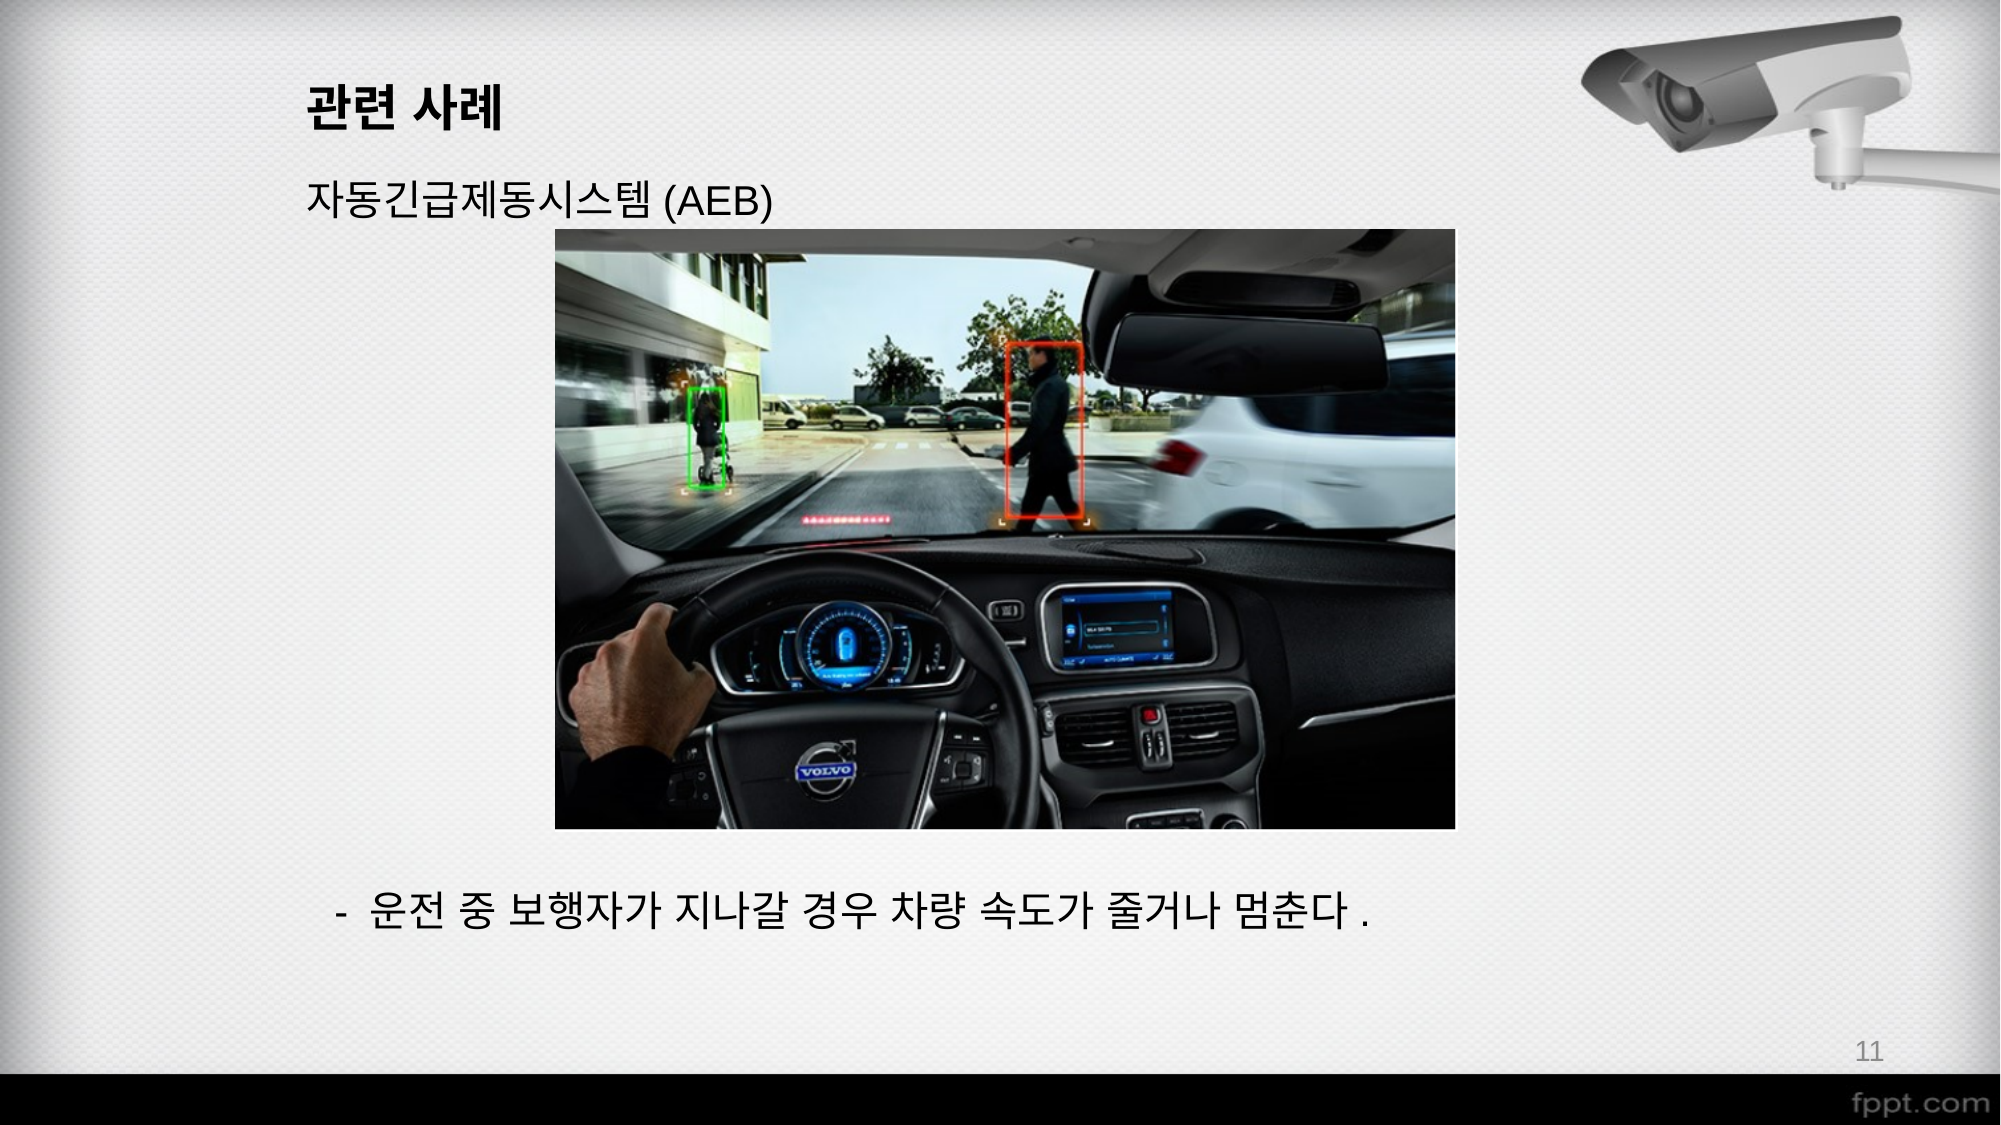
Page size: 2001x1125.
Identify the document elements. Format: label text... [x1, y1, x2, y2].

text_box - 운전 중 보행자가 지나갈 경우 차량 속도가 줄거나 멈춘다. [319, 877, 1550, 942]
text_box 자동긴급제동시스템(AEB) [291, 165, 917, 291]
text_box 관련 사례 [291, 68, 851, 144]
slide_number 11 [1433, 1024, 1900, 1103]
picture [0, 0, 2001, 1125]
